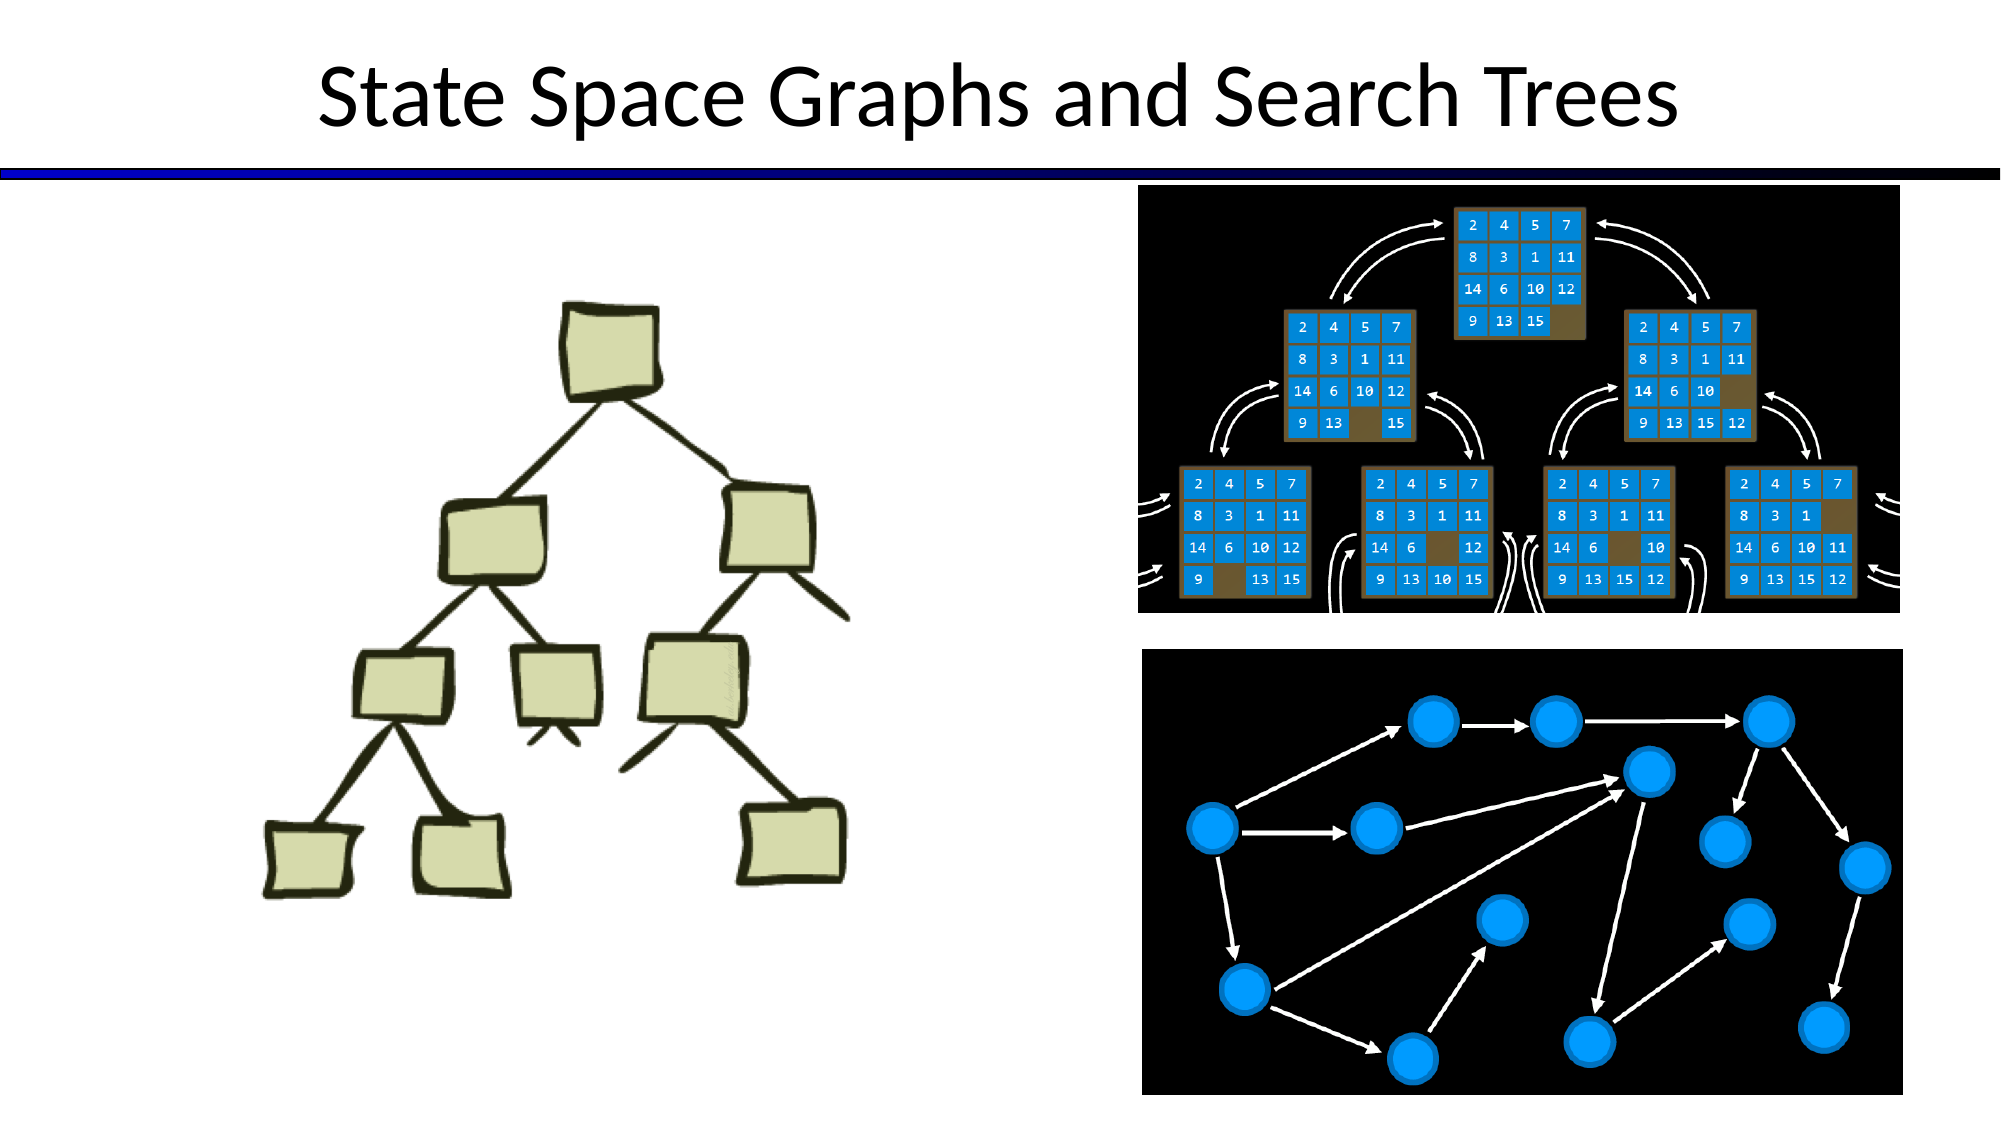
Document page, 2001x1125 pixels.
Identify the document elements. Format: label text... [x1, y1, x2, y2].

picture [1138, 185, 1900, 613]
title State Space Graphs and Search Trees [0, 0, 2000, 184]
picture [1142, 649, 1904, 1096]
picture [205, 249, 865, 950]
